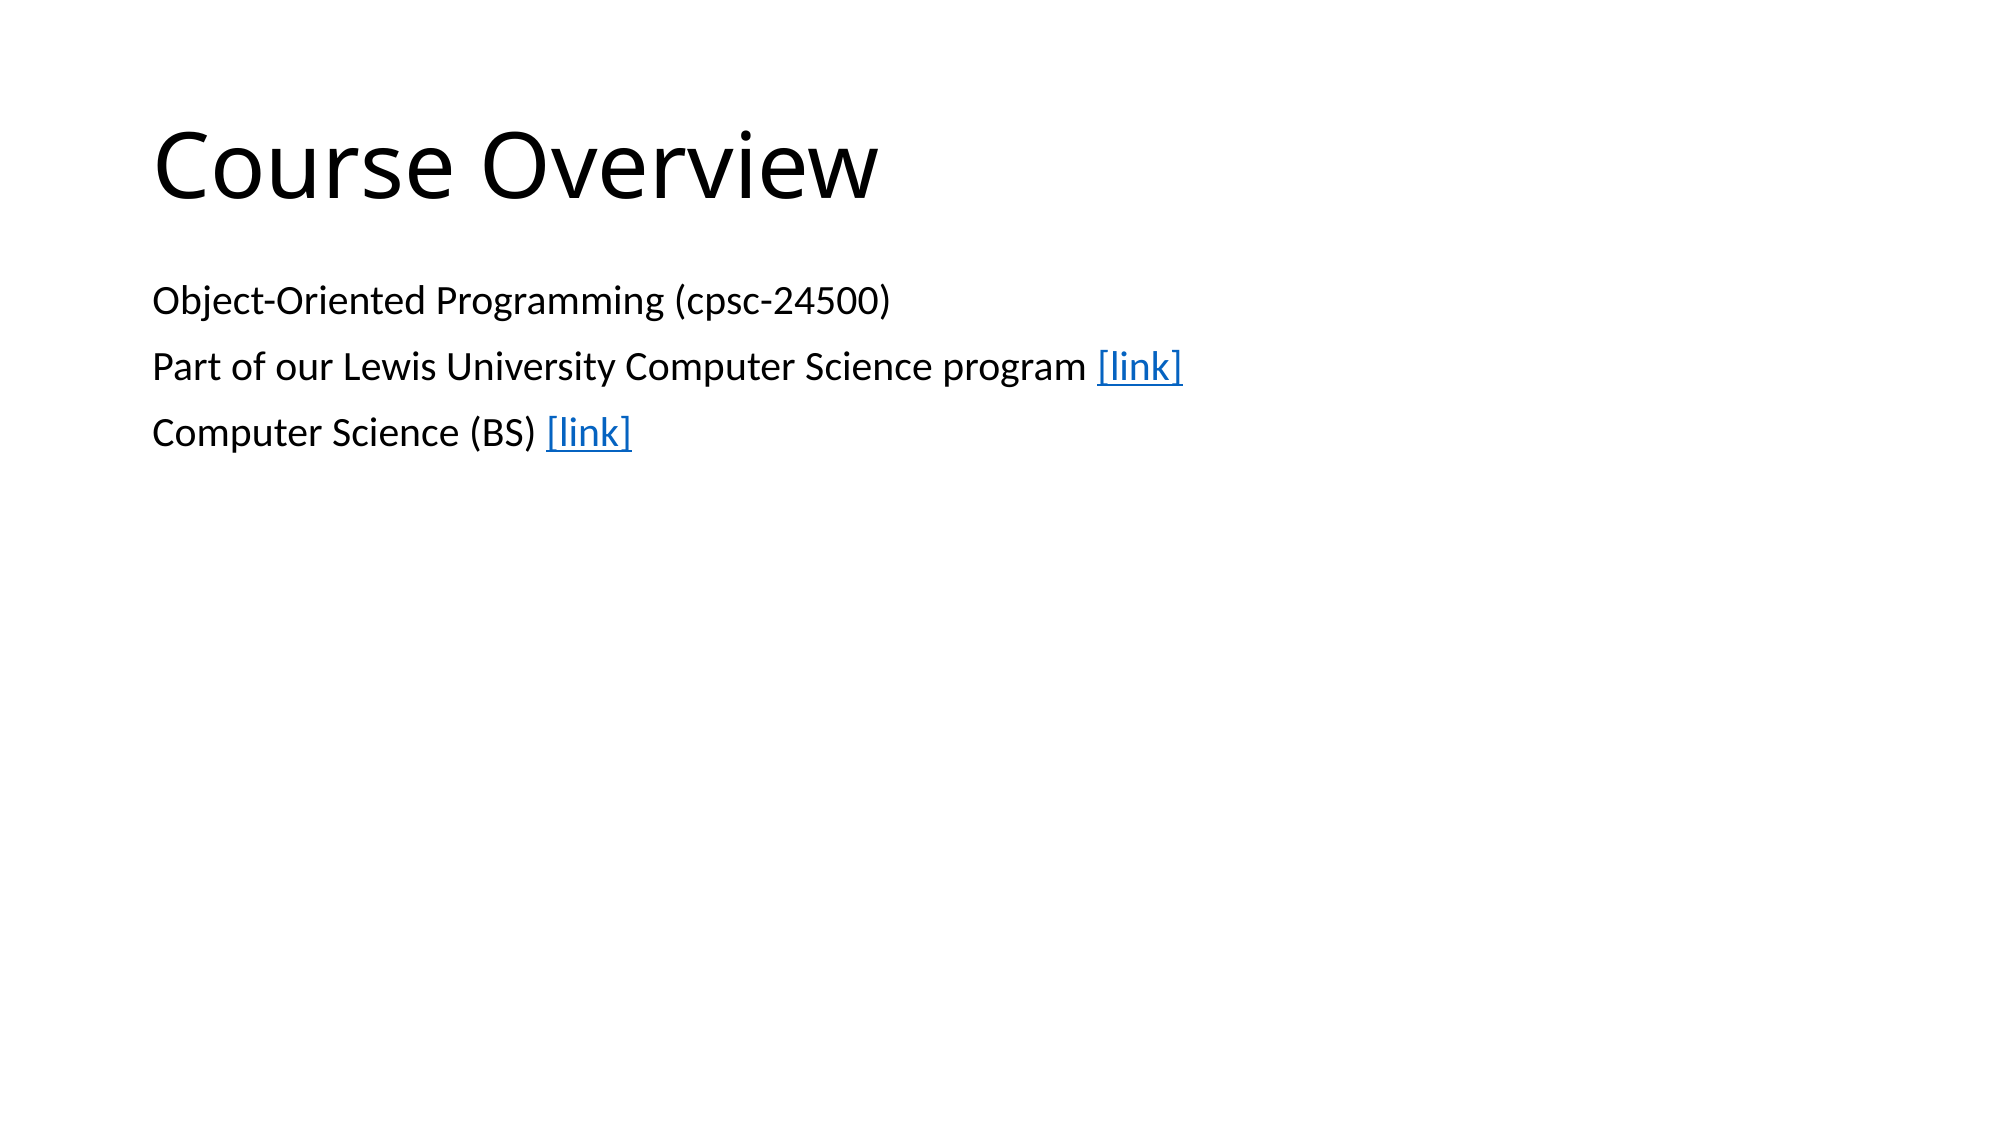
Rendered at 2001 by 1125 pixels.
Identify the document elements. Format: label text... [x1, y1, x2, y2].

list Object-Oriented Programming (cpsc-24500) Part of our Lewis University Computer Science program [link] Computer Science (BS) [link] [137, 271, 1863, 1014]
title Course Overview [137, 59, 1863, 271]
